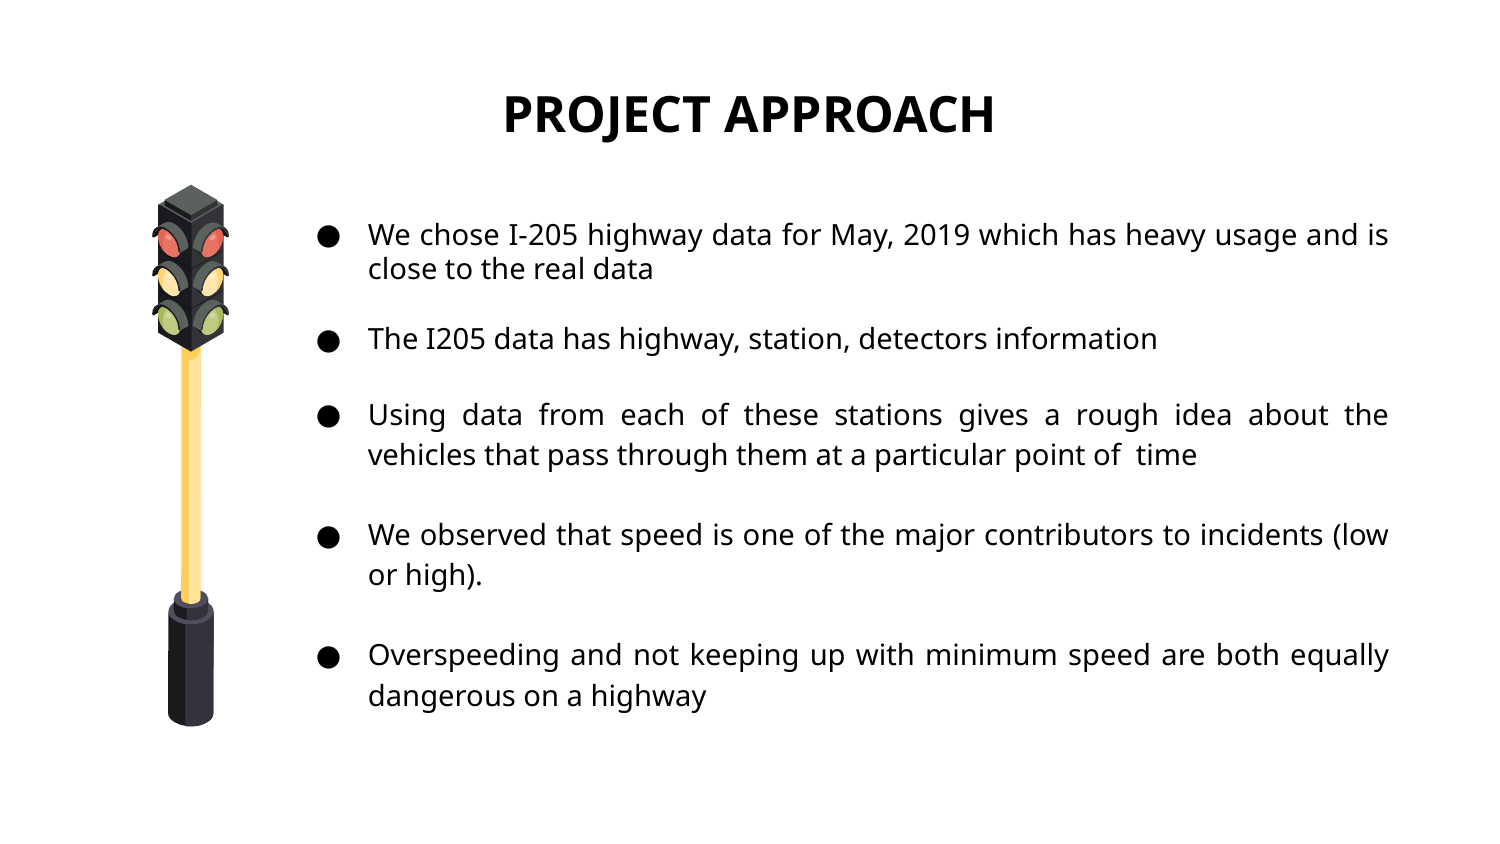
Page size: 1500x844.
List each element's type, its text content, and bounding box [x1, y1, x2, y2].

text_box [151, 184, 230, 727]
text_box We chose I-205 highway data for May, 2019 which has heavy usage and is close to the real data The I205 data has highway, station, detectors information Using data from each of these stations gives a rough idea about the vehicles that pass through them at a particular point of time We observed that speed is one of the major contributors to incidents (low or high). Overspeeding and not keeping up with minimum speed are both equally dangerous on a highway [277, 219, 1406, 748]
title PROJECT APPROACH [75, 67, 1425, 133]
